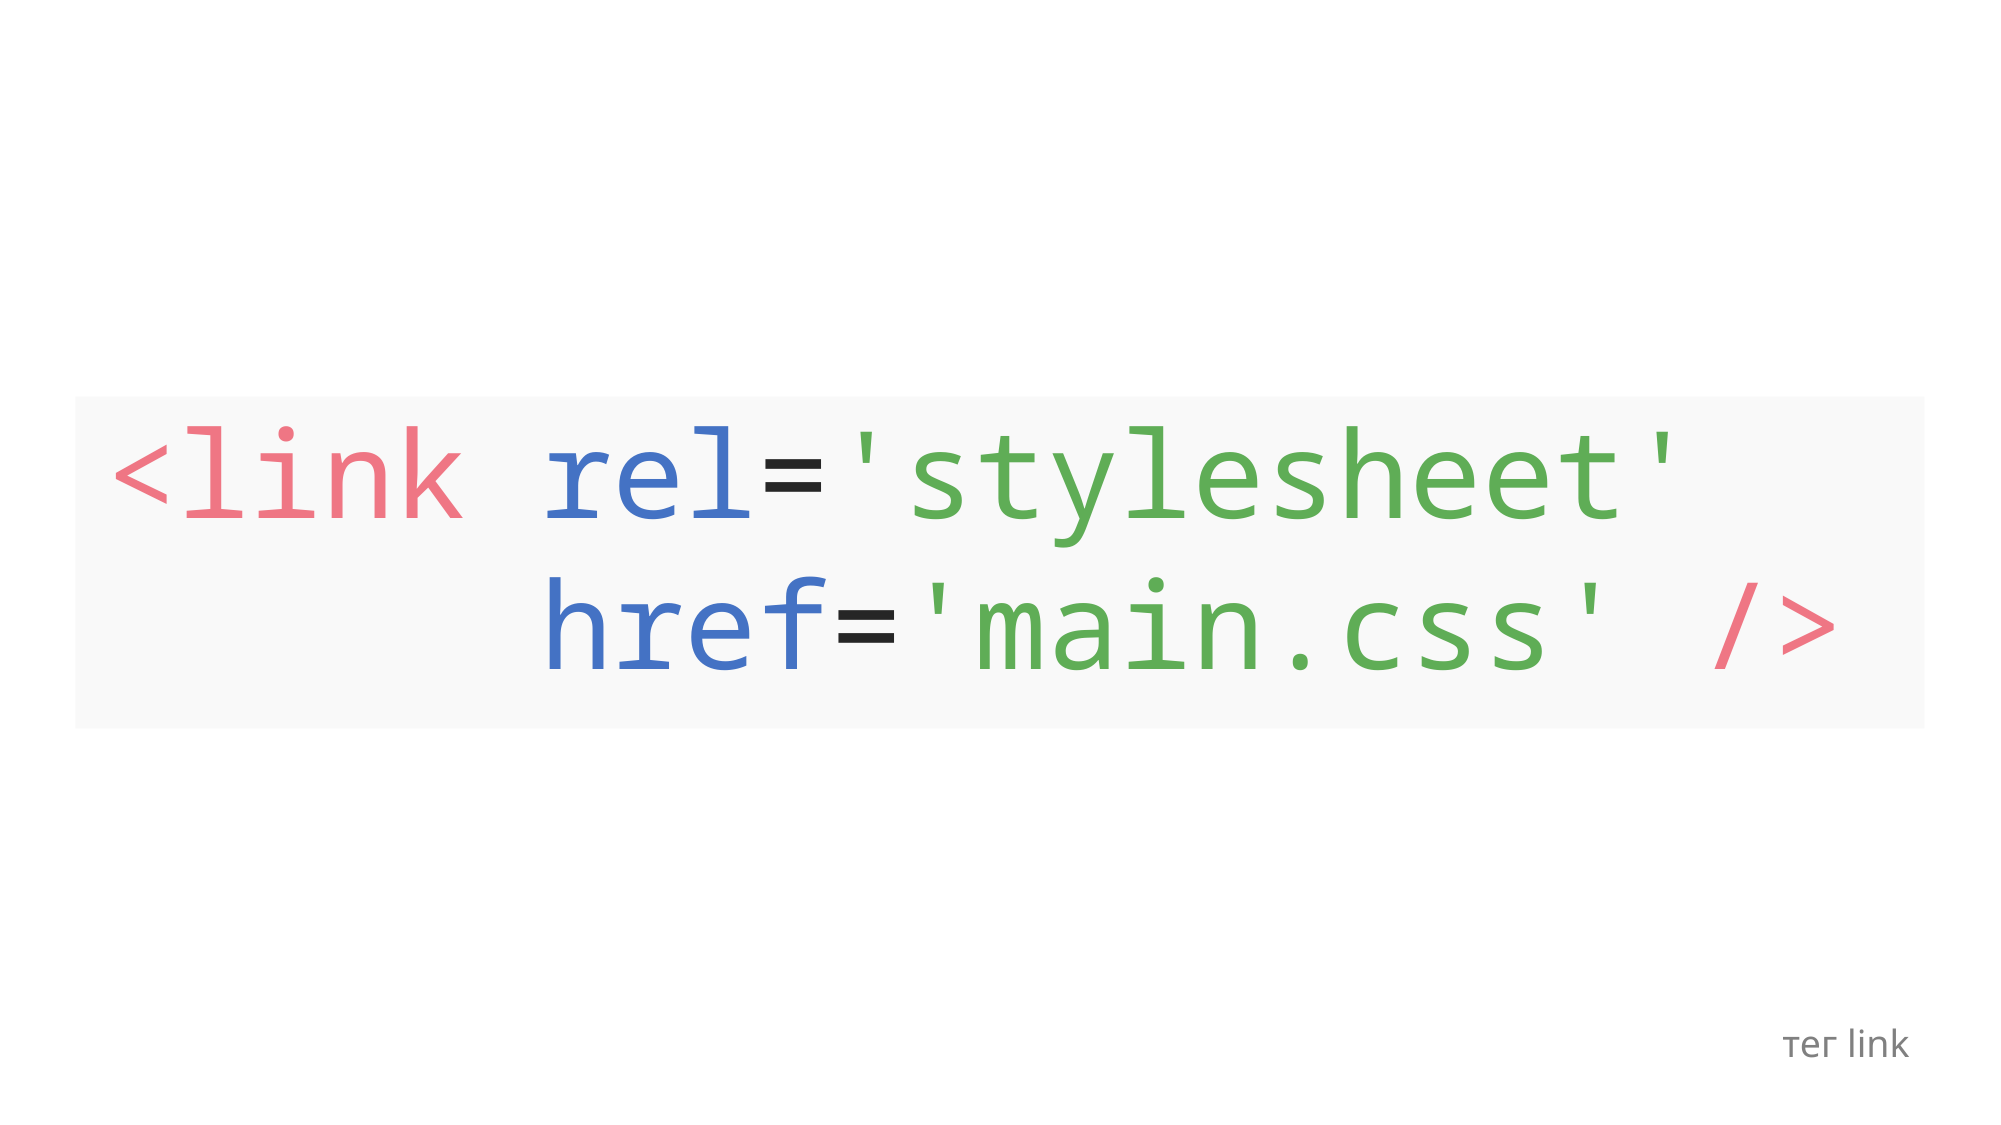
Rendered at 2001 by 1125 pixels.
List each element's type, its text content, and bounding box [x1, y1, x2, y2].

list тег link [75, 1017, 1925, 1081]
list <link rel='stylesheet' href='main.css' /> [75, 396, 1925, 729]
